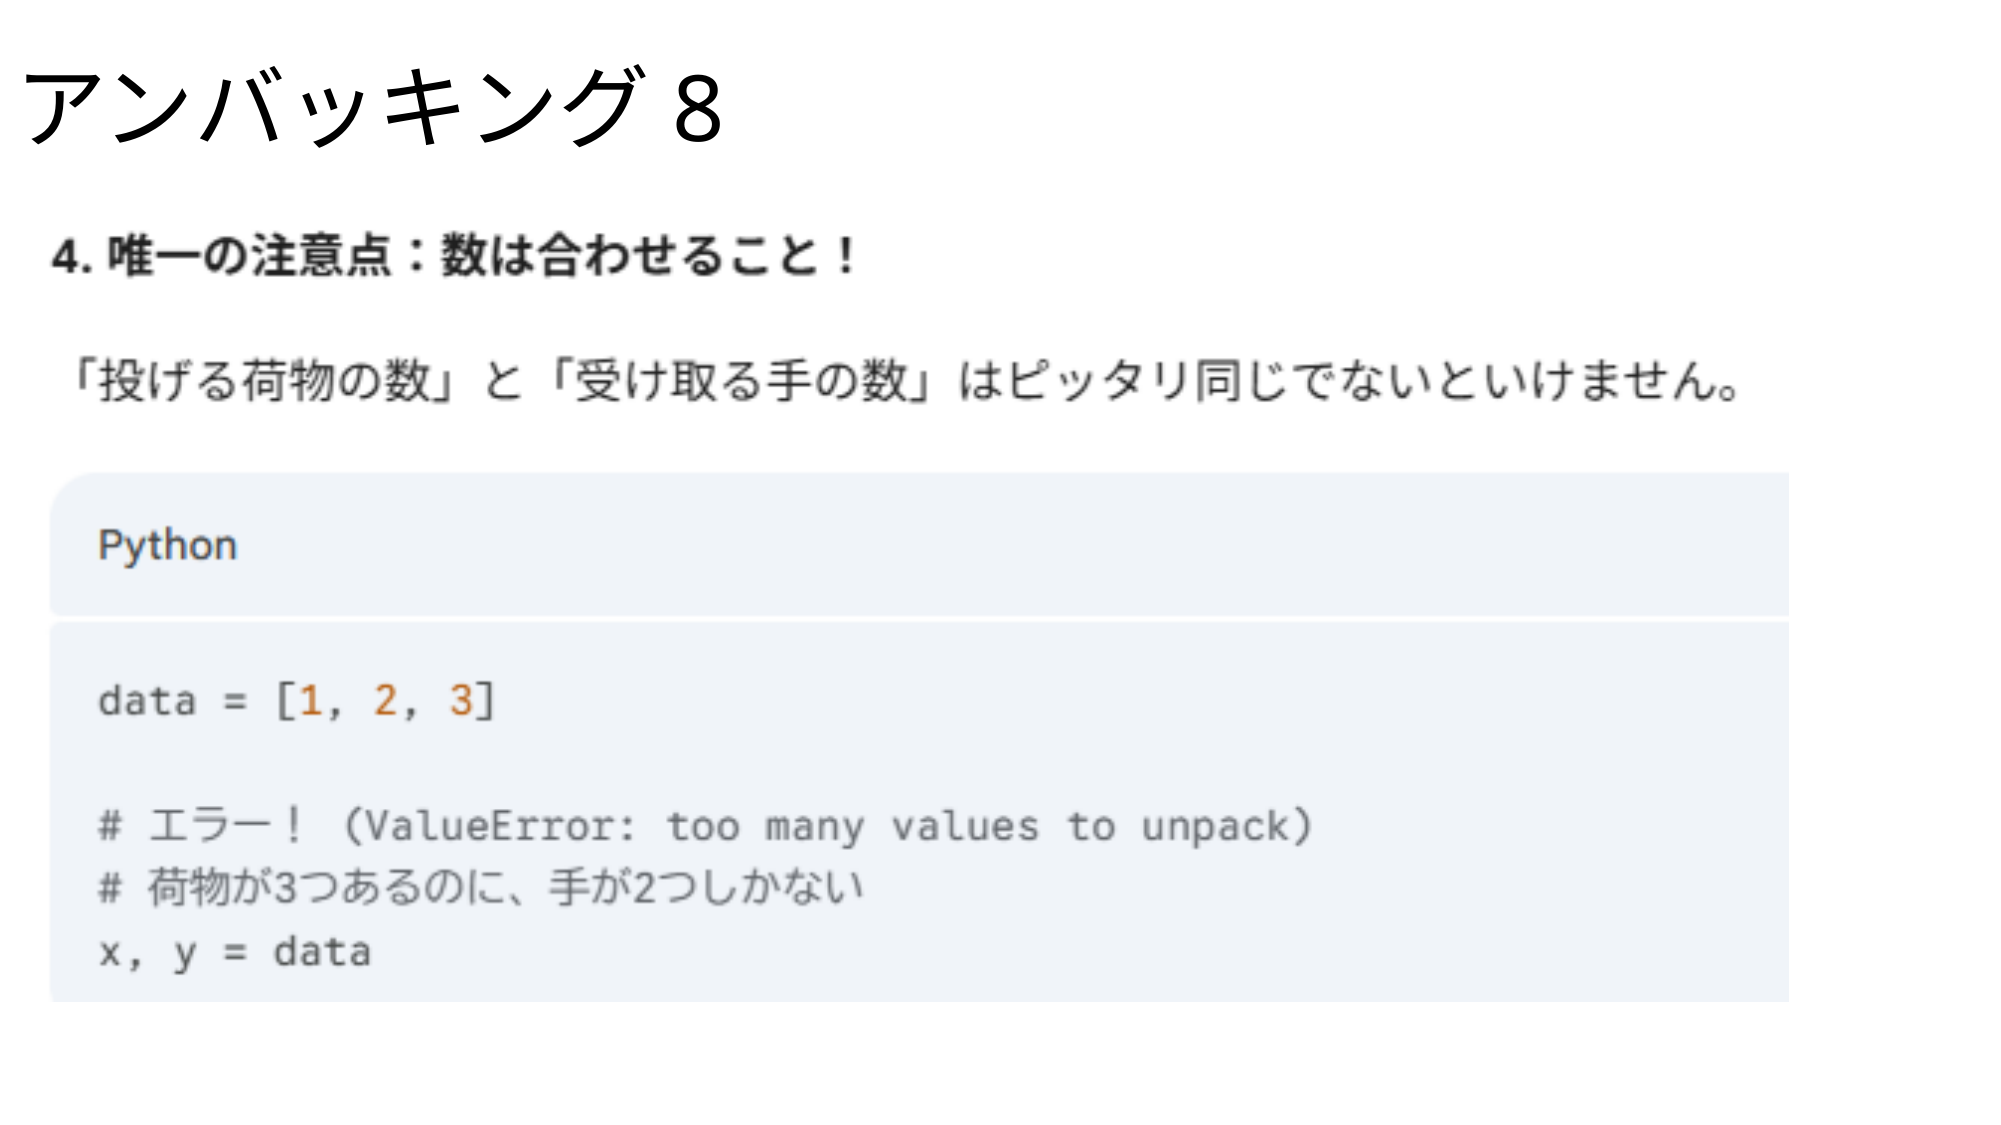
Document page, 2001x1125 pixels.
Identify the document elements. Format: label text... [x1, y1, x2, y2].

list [23, 219, 1790, 1002]
title アンバッキング8 [0, 3, 1725, 221]
